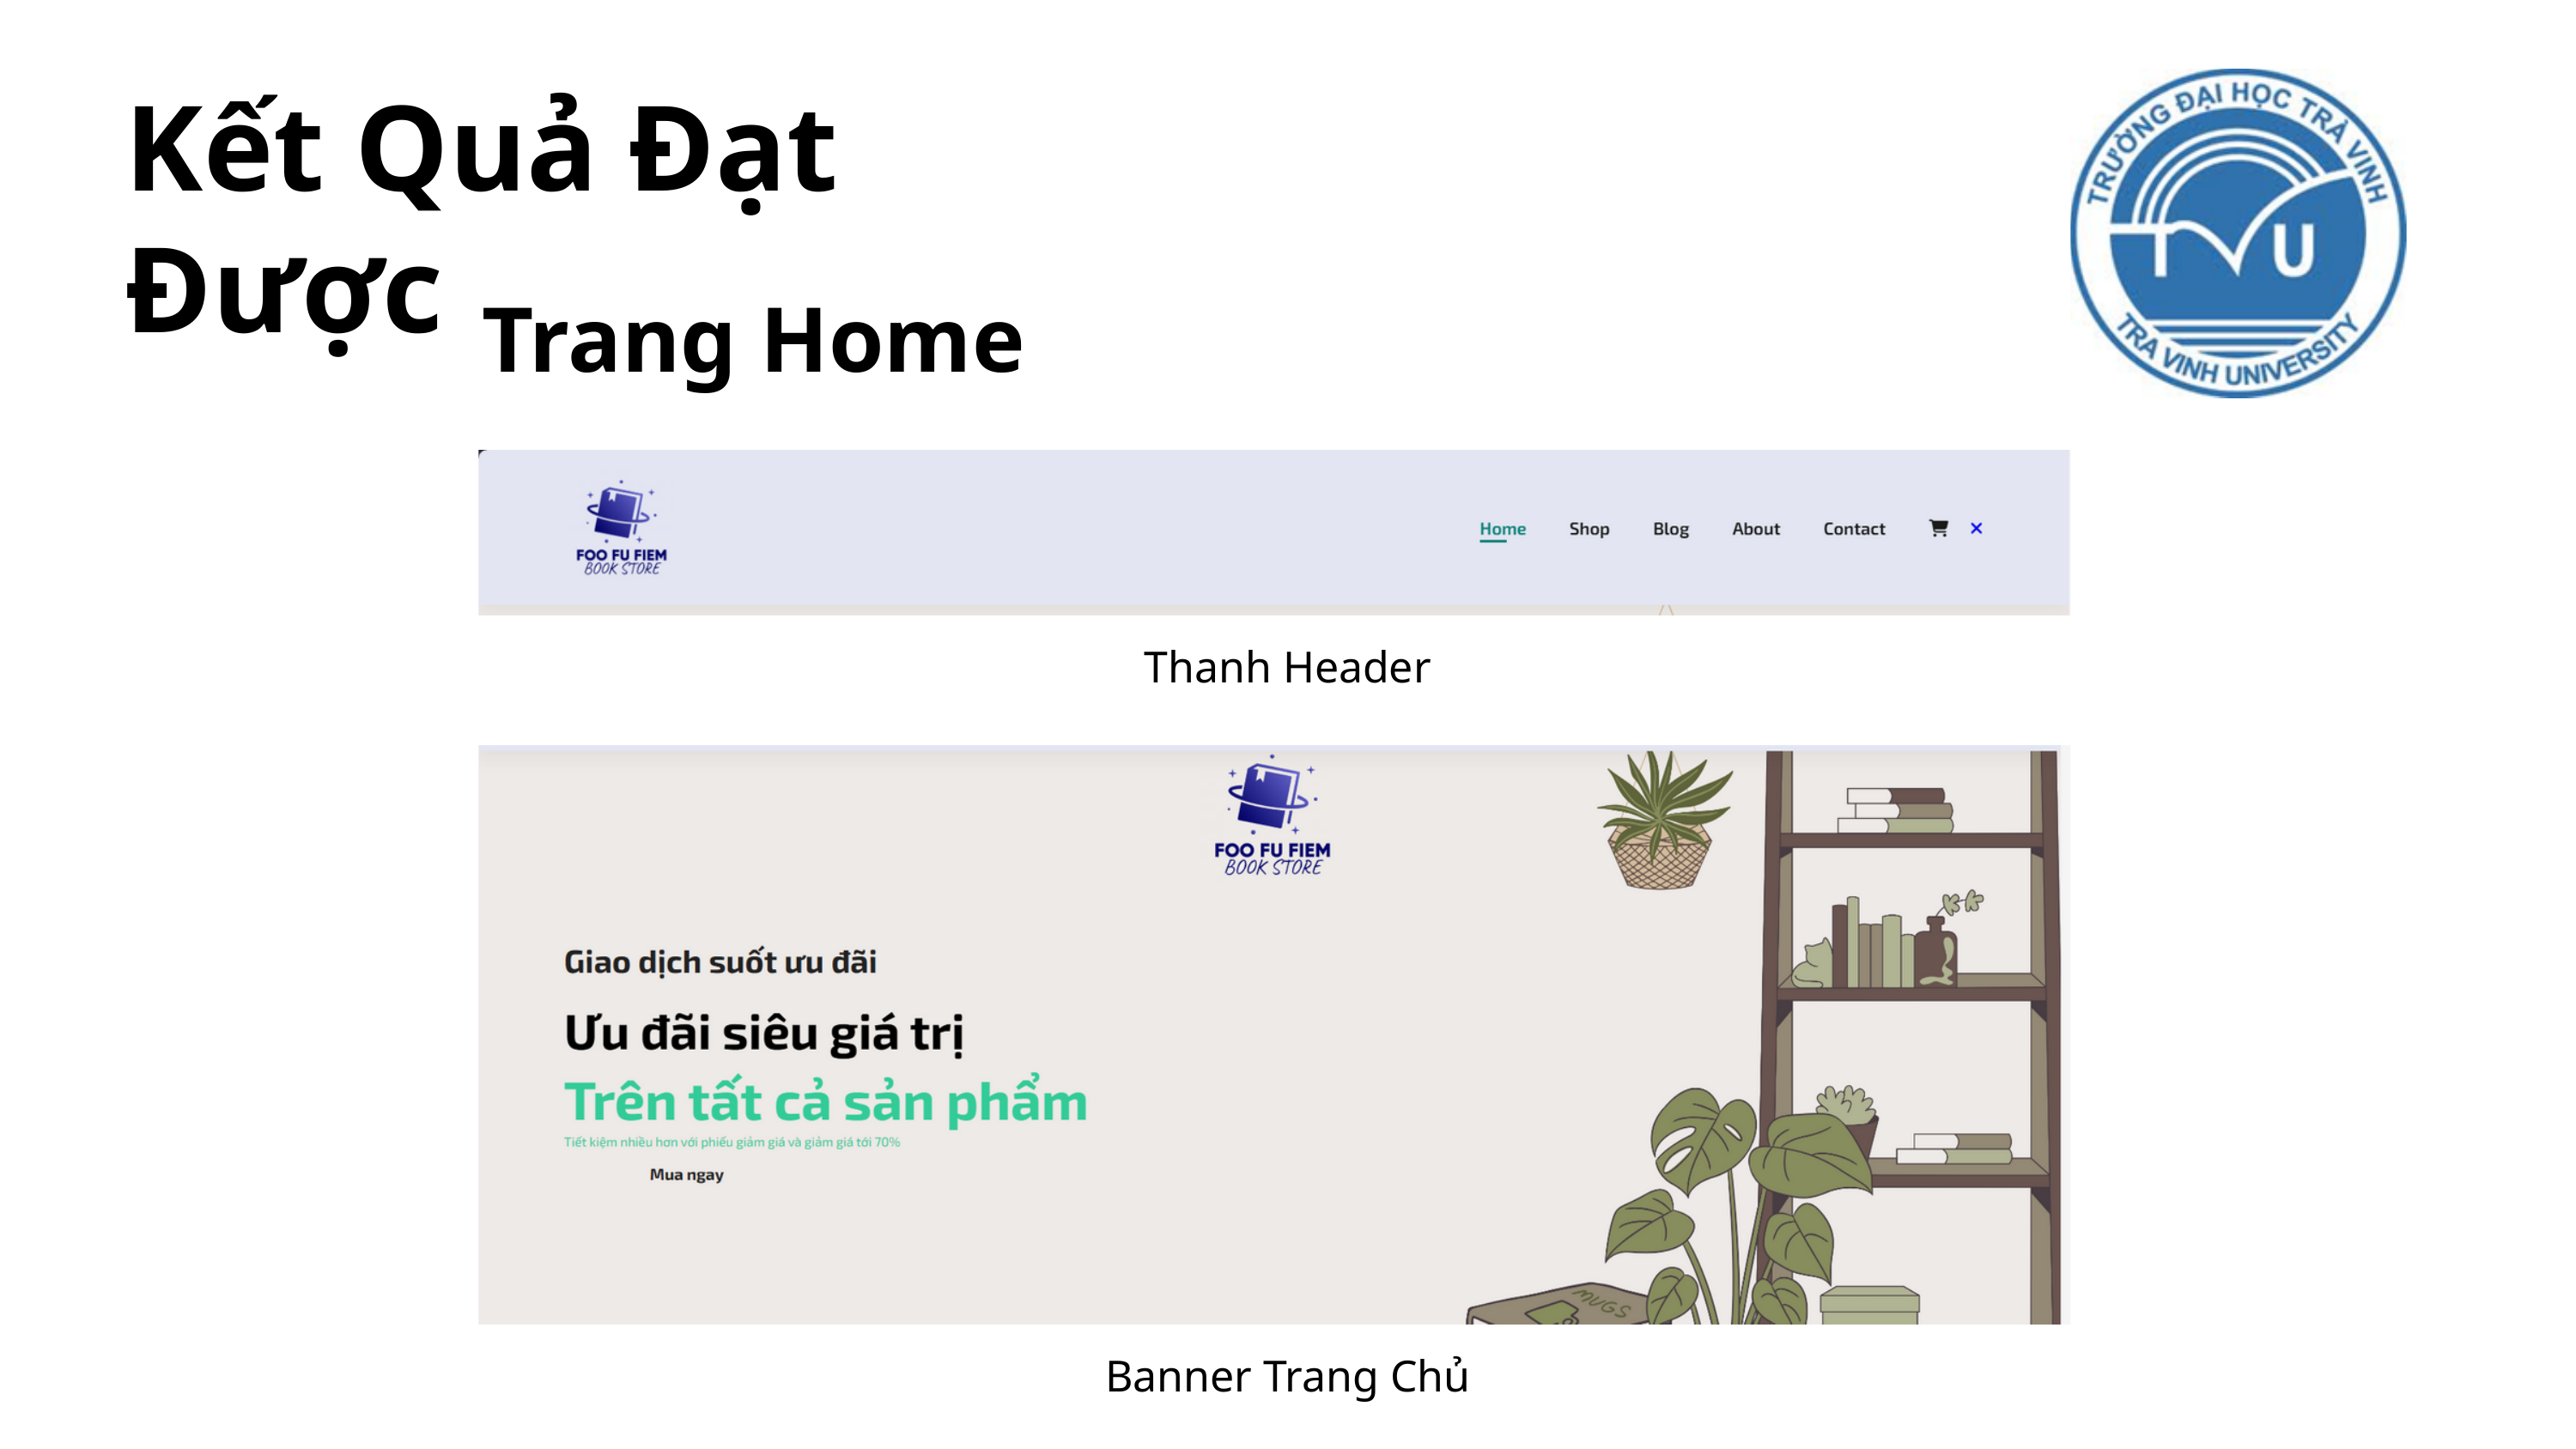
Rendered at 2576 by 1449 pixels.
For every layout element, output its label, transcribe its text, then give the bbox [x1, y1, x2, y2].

text_box Thanh Header [1143, 631, 1433, 692]
text_box Banner Trang Chủ [1104, 1340, 1472, 1401]
text_box [2070, 69, 2407, 398]
text_box Trang Home [478, 264, 1029, 390]
text_box Kết Quả Đạt Được [125, 73, 1188, 357]
text_box [478, 745, 2071, 1325]
text_box [478, 450, 2071, 615]
